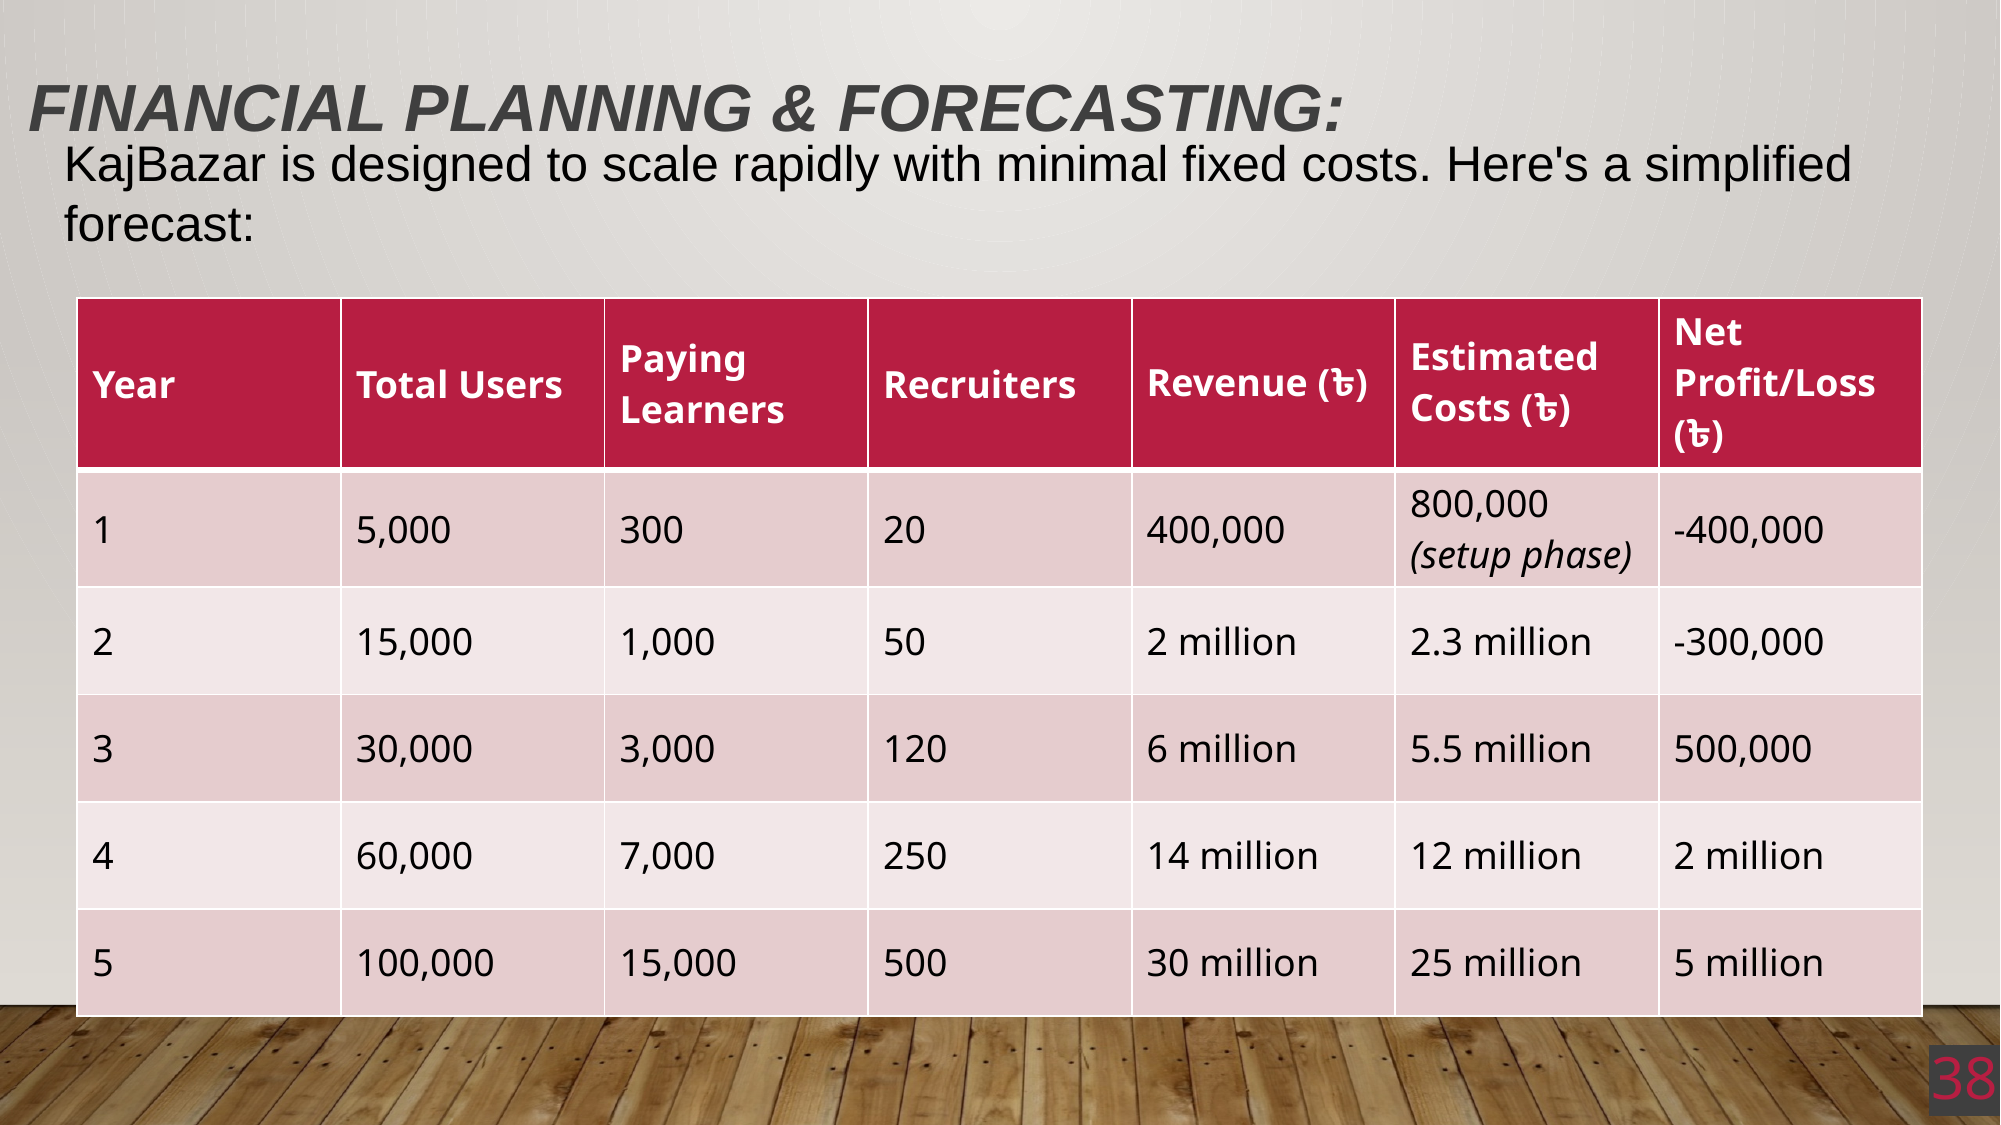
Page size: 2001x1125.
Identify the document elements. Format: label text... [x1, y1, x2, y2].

table_cell 2.3 million [1396, 588, 1658, 694]
table_cell 1 [78, 473, 340, 586]
table_cell 5,000 [342, 473, 604, 586]
table_cell 500,000 [1660, 695, 1921, 801]
table_cell 60,000 [342, 803, 604, 908]
table_cell 500 [869, 910, 1131, 1015]
text_box KajBazar is designed to scale rapidly with minimal fixed costs. Here's a simplified forecast: [48, 124, 1882, 260]
table_cell 250 [869, 803, 1131, 908]
table_cell 3,000 [605, 695, 867, 801]
table_cell 2 million [1133, 588, 1394, 694]
table_cell 30,000 [342, 695, 604, 801]
table_cell 300 [605, 473, 867, 586]
table_cell 14 million [1133, 803, 1394, 908]
table_cell 4 [78, 803, 340, 908]
table_cell 2 million [1660, 803, 1921, 908]
table_cell 5 million [1660, 910, 1921, 1015]
table_cell 25 million [1396, 910, 1658, 1015]
table_cell 1,000 [605, 588, 867, 694]
table_cell 15,000 [342, 588, 604, 694]
table_header Paying Learners [605, 299, 867, 467]
table_cell -400,000 [1660, 473, 1921, 586]
table_cell 15,000 [605, 910, 867, 1015]
table_cell 100,000 [342, 910, 604, 1015]
table_cell 20 [869, 473, 1131, 586]
table_cell 12 million [1396, 803, 1658, 908]
table_header Total Users [342, 299, 604, 467]
table_cell 5 [78, 910, 340, 1015]
slide_number 38 [1929, 1045, 2000, 1116]
table_cell 3 [78, 695, 340, 801]
table_cell 400,000 [1133, 473, 1394, 586]
table_cell 2 [78, 588, 340, 694]
picture [0, 1005, 2000, 1125]
table_cell 5.5 million [1396, 695, 1658, 801]
table_header Year [78, 299, 340, 467]
table_cell 120 [869, 695, 1131, 801]
table_cell 800,000 (setup phase) [1396, 473, 1658, 586]
table_header Revenue (৳) [1133, 299, 1394, 467]
table_header Recruiters [869, 299, 1131, 467]
table_header Estimated Costs (৳) [1396, 299, 1658, 467]
title Financial Planning & Forecasting: [28, 92, 1923, 157]
table_cell 30 million [1133, 910, 1394, 1015]
table_cell -300,000 [1660, 588, 1921, 694]
table_cell 7,000 [605, 803, 867, 908]
table_cell 50 [869, 588, 1131, 694]
table_cell 6 million [1133, 695, 1394, 801]
table_header Net Profit/Loss (৳) [1660, 299, 1921, 467]
